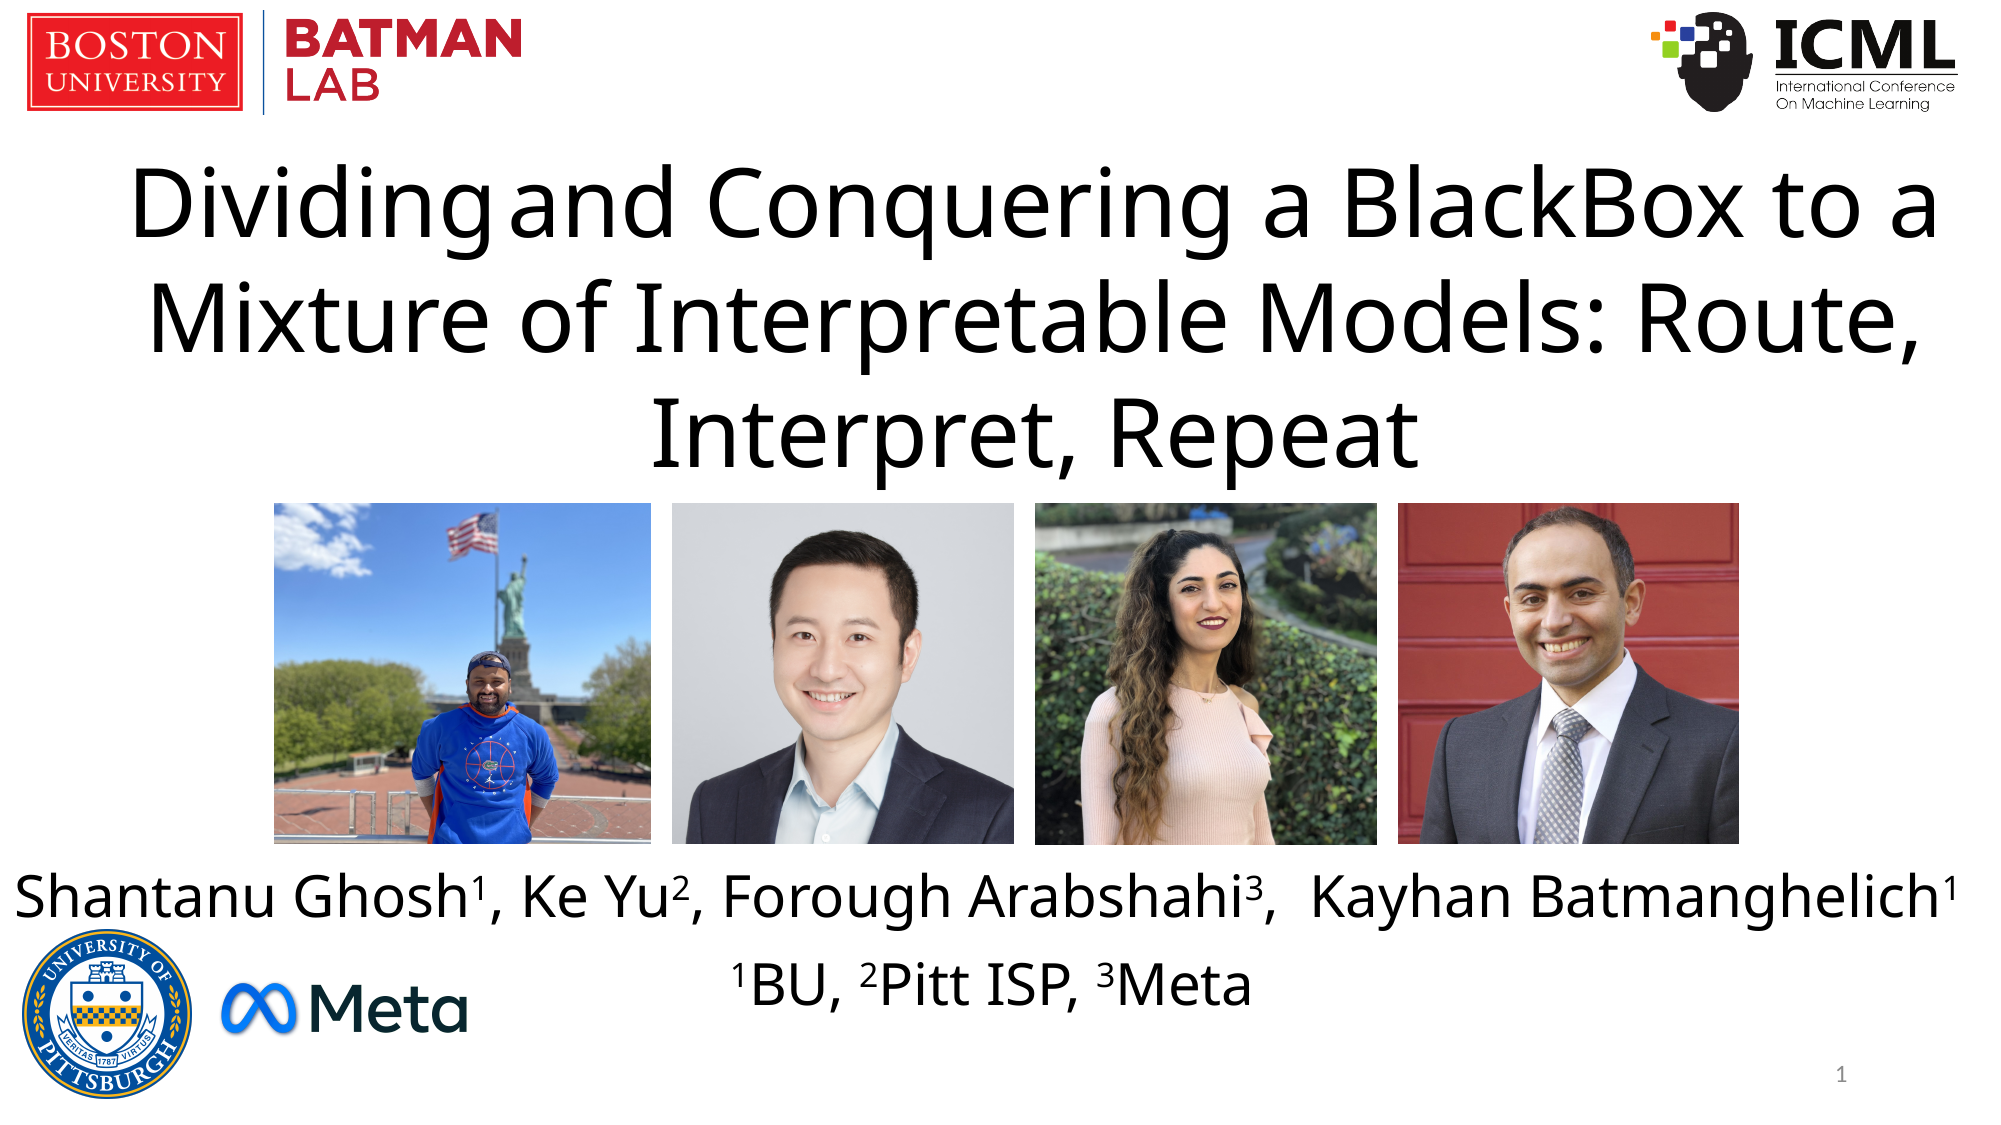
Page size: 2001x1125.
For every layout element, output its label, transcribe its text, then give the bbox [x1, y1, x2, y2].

picture [273, 503, 651, 844]
text_box 1BU, 2Pitt ISP, 3Meta [715, 939, 1285, 1025]
text_box Dividing and Conquering a BlackBox to a Mixture of Interpretable Models: Route, Interpret, Repeat [41, 134, 2000, 494]
slide_number 1 [1412, 1042, 1863, 1103]
picture [672, 503, 1014, 844]
picture [1397, 503, 1739, 844]
picture [213, 934, 476, 1082]
picture [1035, 503, 1377, 845]
text_box Shantanu Ghosh1, Ke Yu2, Forough Arabshahi3, Kayhan Batmanghelich1 [0, 851, 2000, 1007]
picture [27, 10, 521, 115]
picture [1651, 12, 1958, 113]
picture [22, 929, 192, 1099]
